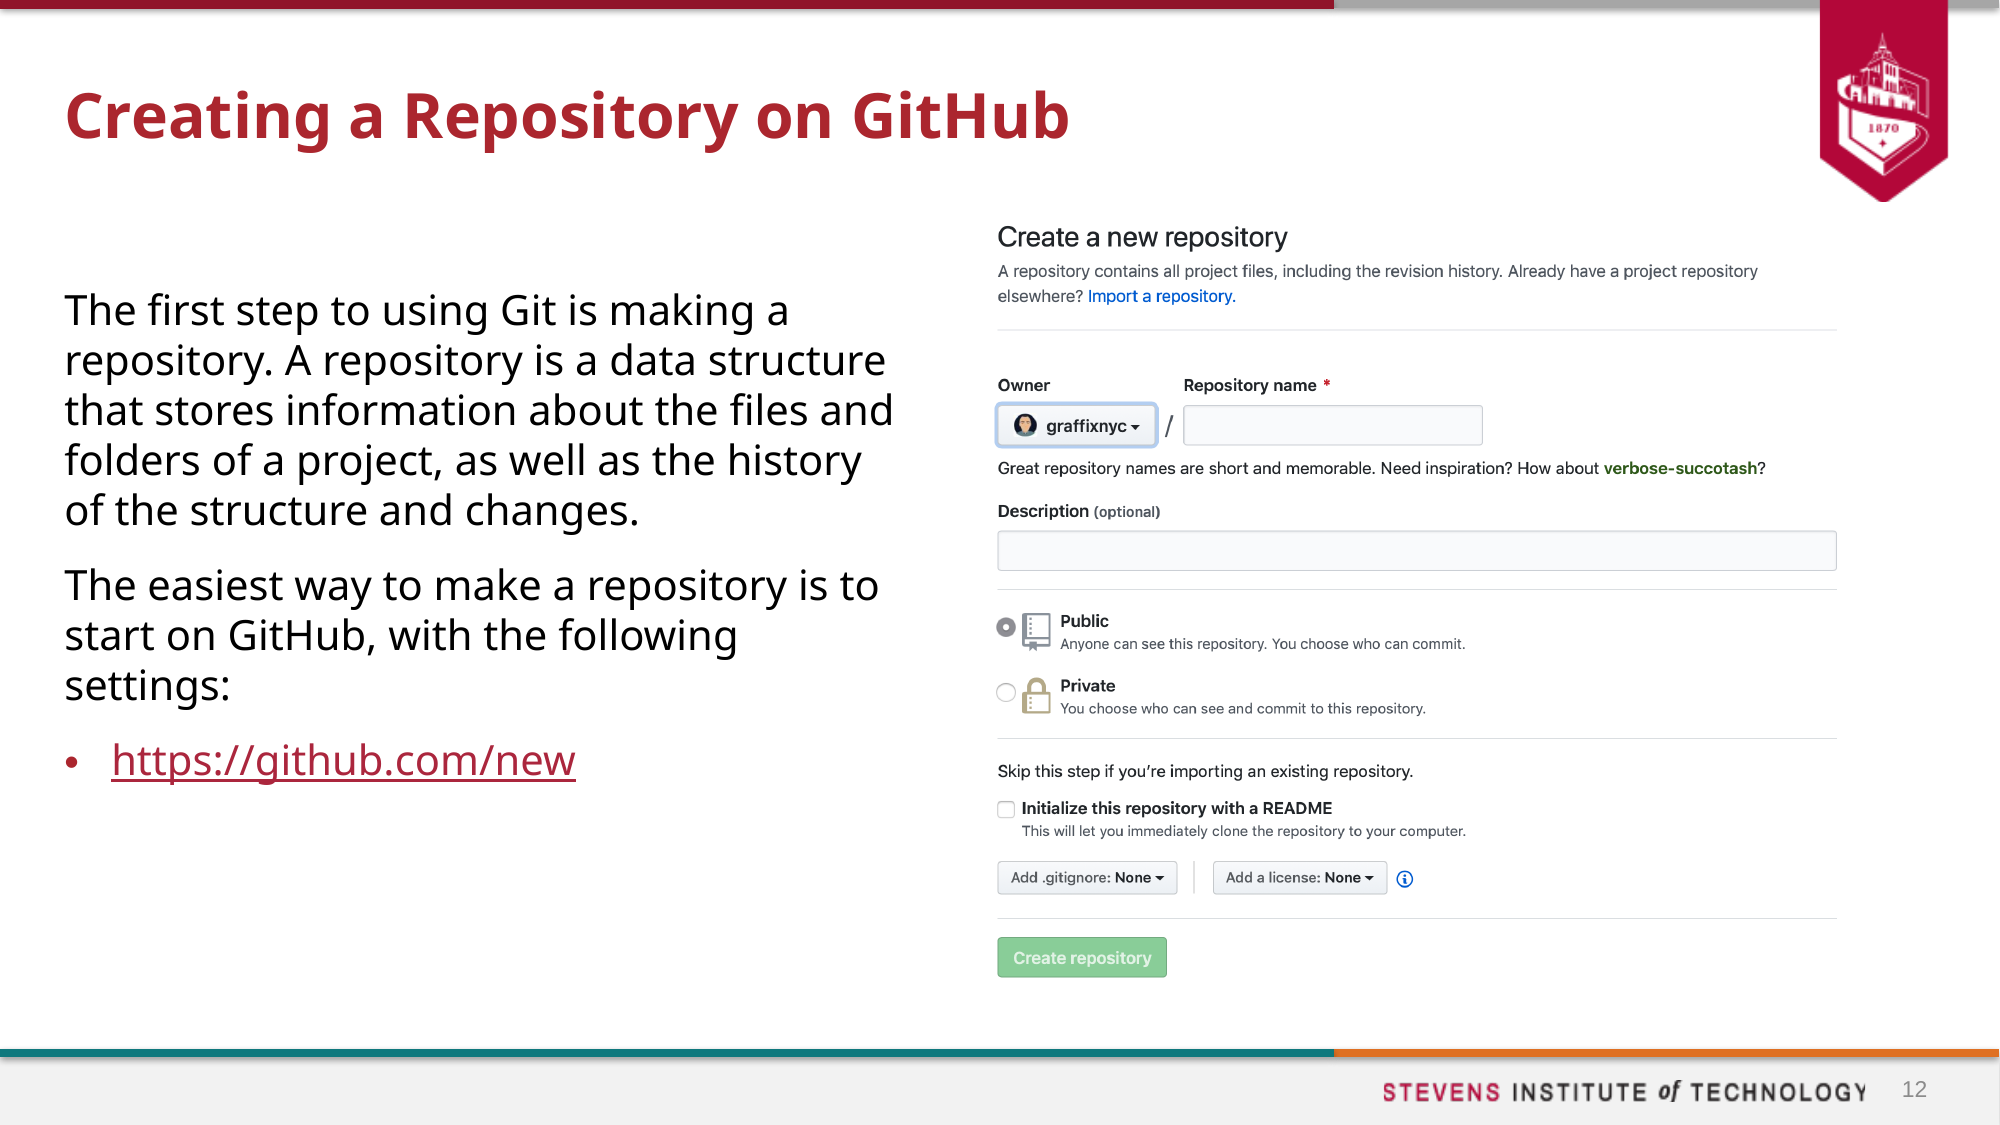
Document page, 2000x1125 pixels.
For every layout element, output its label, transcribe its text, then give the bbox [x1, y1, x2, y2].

title Creating a Repository on GitHub [49, 68, 1647, 157]
picture [950, 212, 1860, 983]
list The first step to using Git is making a repository. A repository is a data structure that stores information about the files and folders of a project, as well as the history of the structure and changes. The easiest way to make a repository is to start on GitHub, with the following settings: https://github.com/new [49, 276, 919, 1058]
slide_number 12 [1862, 1057, 1967, 1118]
